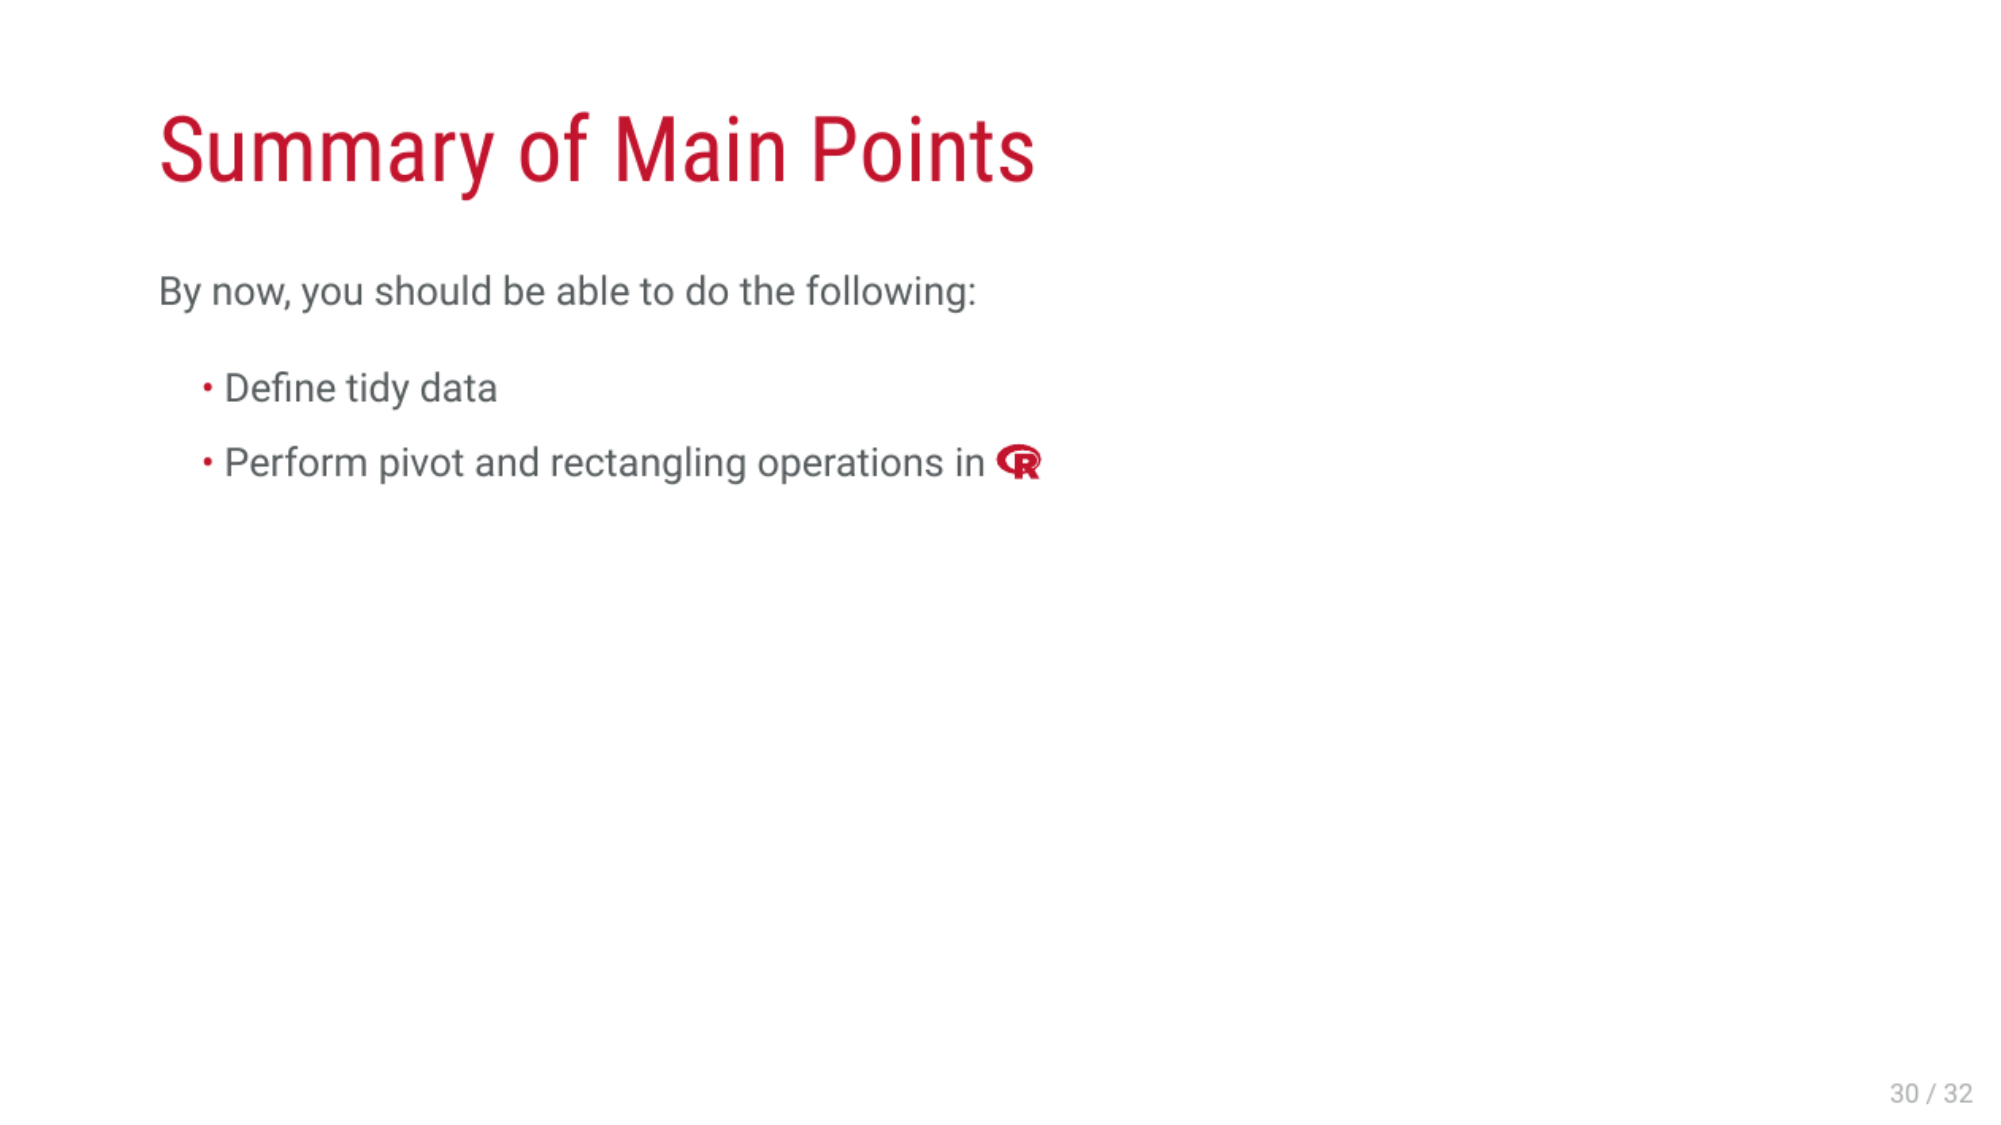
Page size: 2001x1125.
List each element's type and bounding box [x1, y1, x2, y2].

list [0, 0, 2000, 1125]
